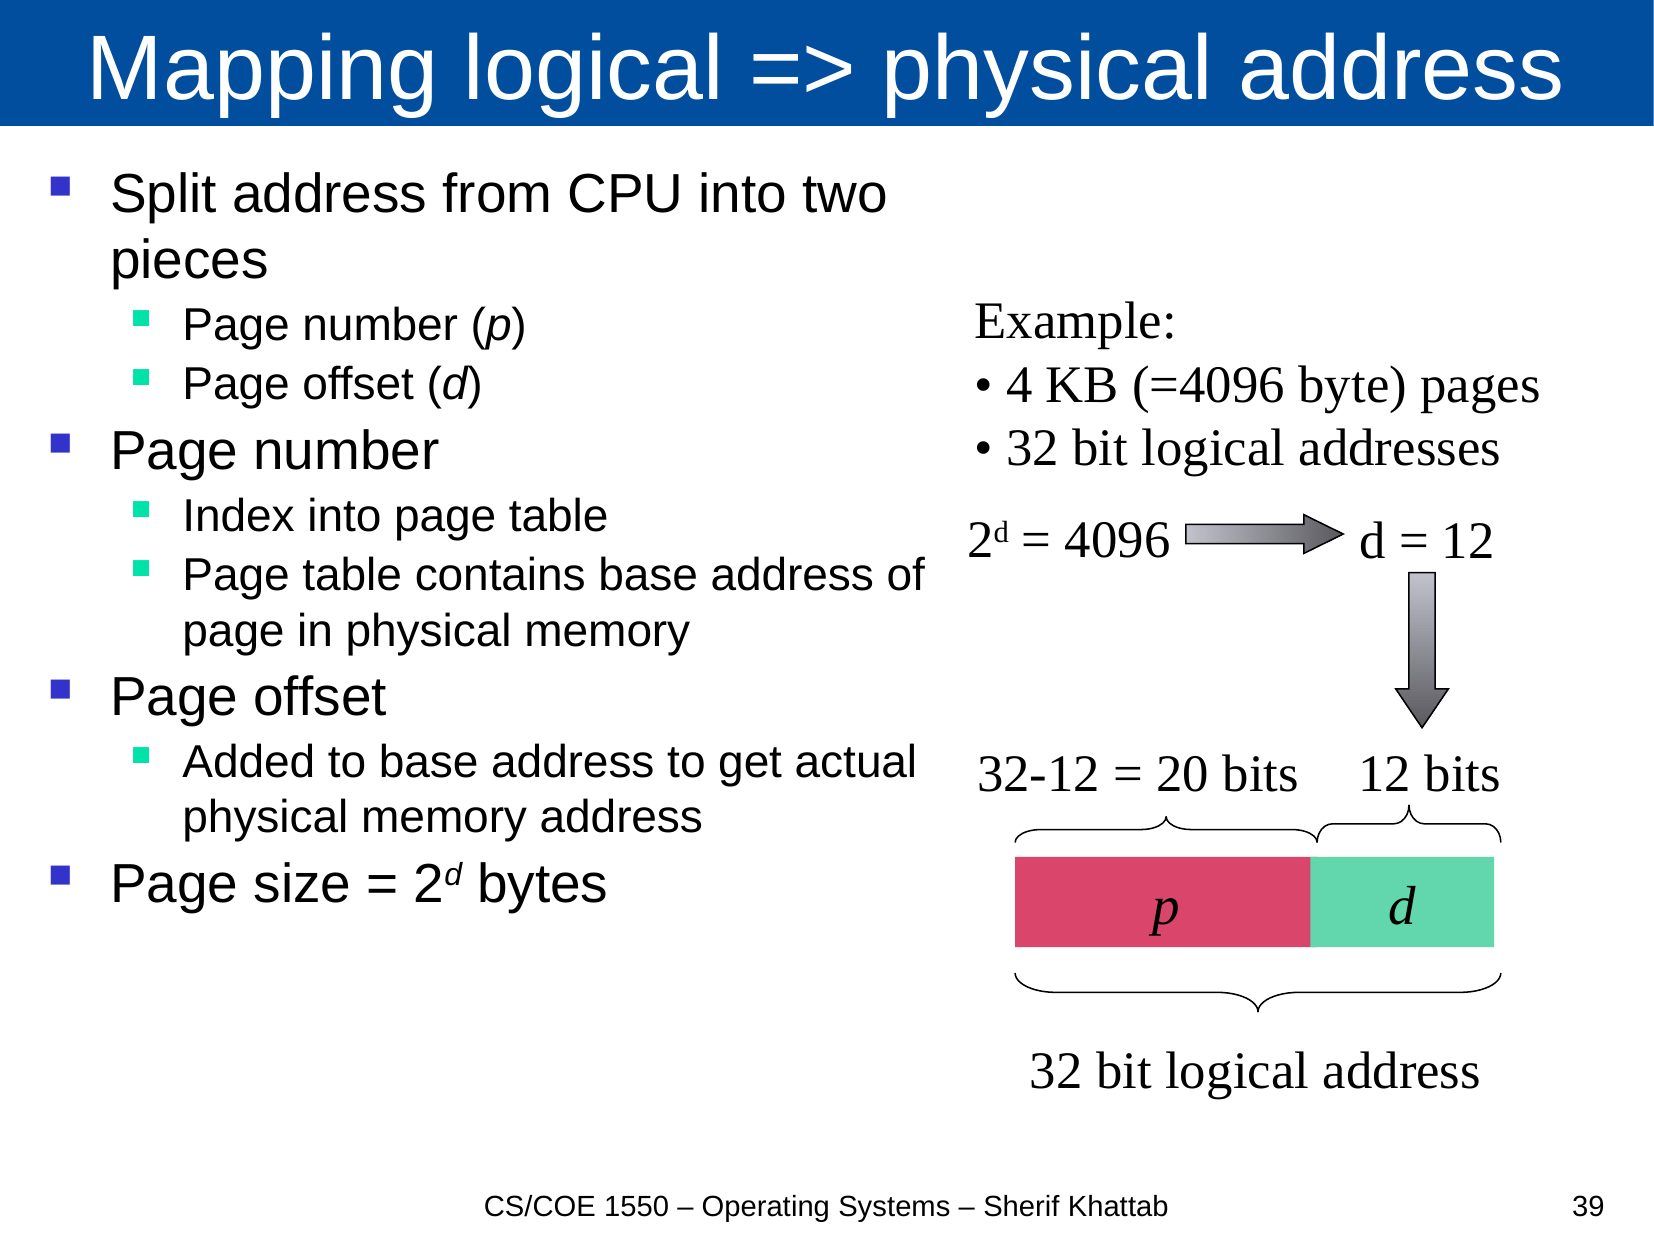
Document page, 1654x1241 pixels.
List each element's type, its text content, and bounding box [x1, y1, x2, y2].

text_box [1015, 816, 1317, 843]
text_box 2d = 4096 [951, 497, 1187, 577]
text_box p [1015, 856, 1310, 948]
text_box [1395, 572, 1449, 728]
text_box [1015, 972, 1501, 1012]
text_box d = 12 [1343, 498, 1511, 578]
text_box Example: • 4 KB (=4096 byte) pages • 32 bit logical addresses [958, 278, 1558, 484]
text_box [1185, 514, 1344, 554]
slide_number 39 [1550, 1185, 1620, 1230]
text_box 12 bits [1342, 730, 1518, 810]
text_box d [1310, 856, 1495, 948]
list Split address from CPU into two pieces Page number (p) Page offset (d) Page number Index into page table Page table contains base address of page in physical memory Page offset Added to base address to get actual physical memory address Page size = 2d bytes [33, 150, 960, 1158]
text_box 32-12 = 20 bits [961, 730, 1316, 810]
footer CS/COE 1550 – Operating Systems – Sherif Khattab [337, 1185, 1316, 1230]
text_box [1317, 810, 1501, 843]
text_box 32 bit logical address [1014, 1027, 1498, 1107]
title Mapping logical => physical address [0, 0, 1654, 126]
